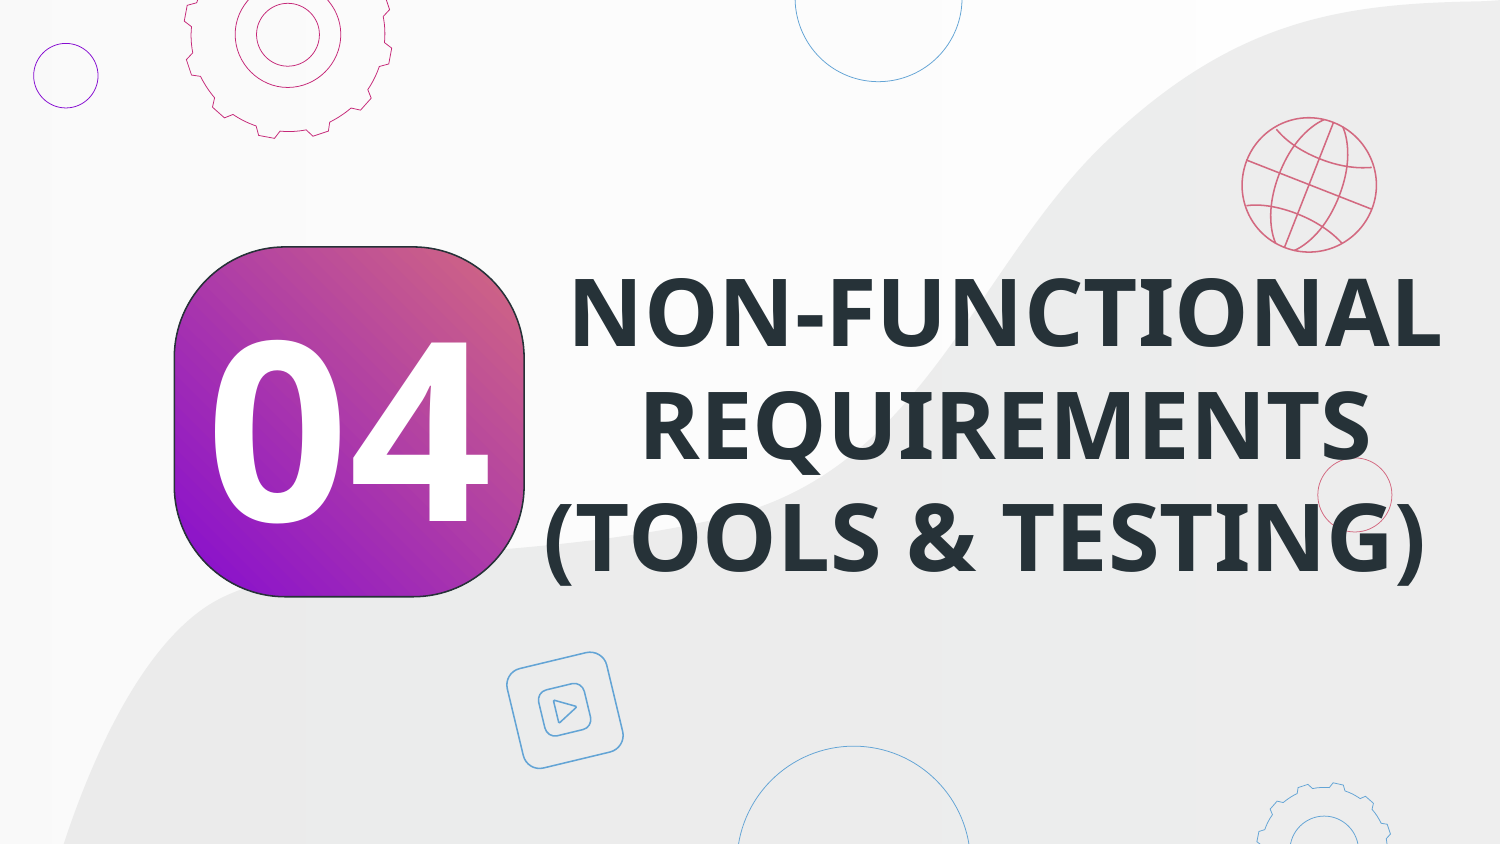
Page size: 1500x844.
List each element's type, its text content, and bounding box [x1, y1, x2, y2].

text_box [180, 522, 518, 597]
title 04 [143, 322, 555, 522]
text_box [506, 651, 624, 769]
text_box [1241, 117, 1377, 253]
text_box [180, 246, 519, 322]
title NON-FUNCTIONAL REQUIREMENTS (TOOLS & TESTING) [555, 352, 1500, 491]
